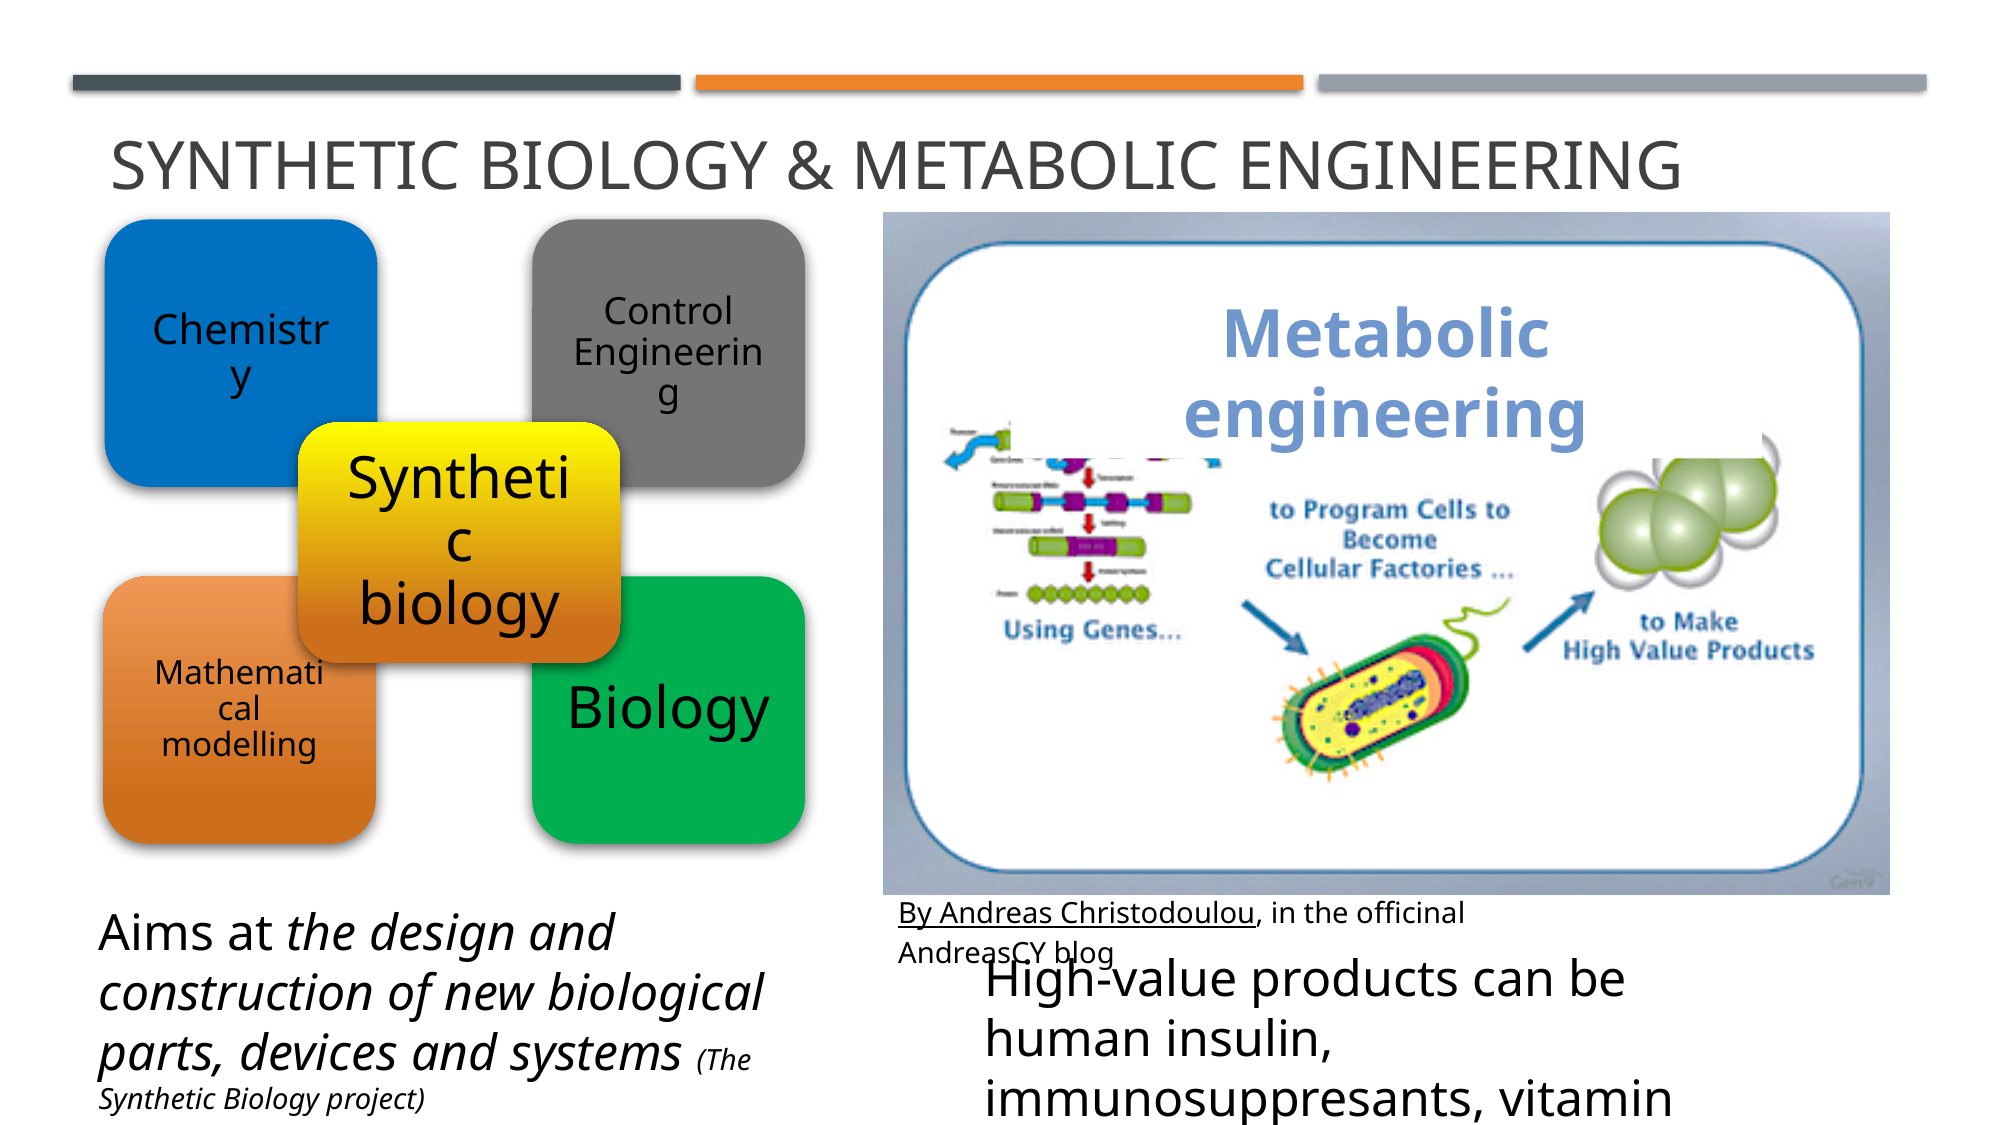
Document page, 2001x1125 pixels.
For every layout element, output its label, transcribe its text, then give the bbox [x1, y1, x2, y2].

picture [882, 212, 1890, 895]
title Synthetic biology & metabolic engineering [95, 115, 1905, 311]
text_box High-value products can be human insulin, immunosuppresants, vitamin precursors, biodiesel… [969, 939, 1804, 1125]
text_box By Andreas Christodoulou, in the officinal AndreasCY blog [883, 902, 1635, 977]
text_box Aims at the design and construction of new biological parts, devices and systems (The Synthetic Biology project) [83, 893, 835, 1123]
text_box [102, 218, 806, 845]
